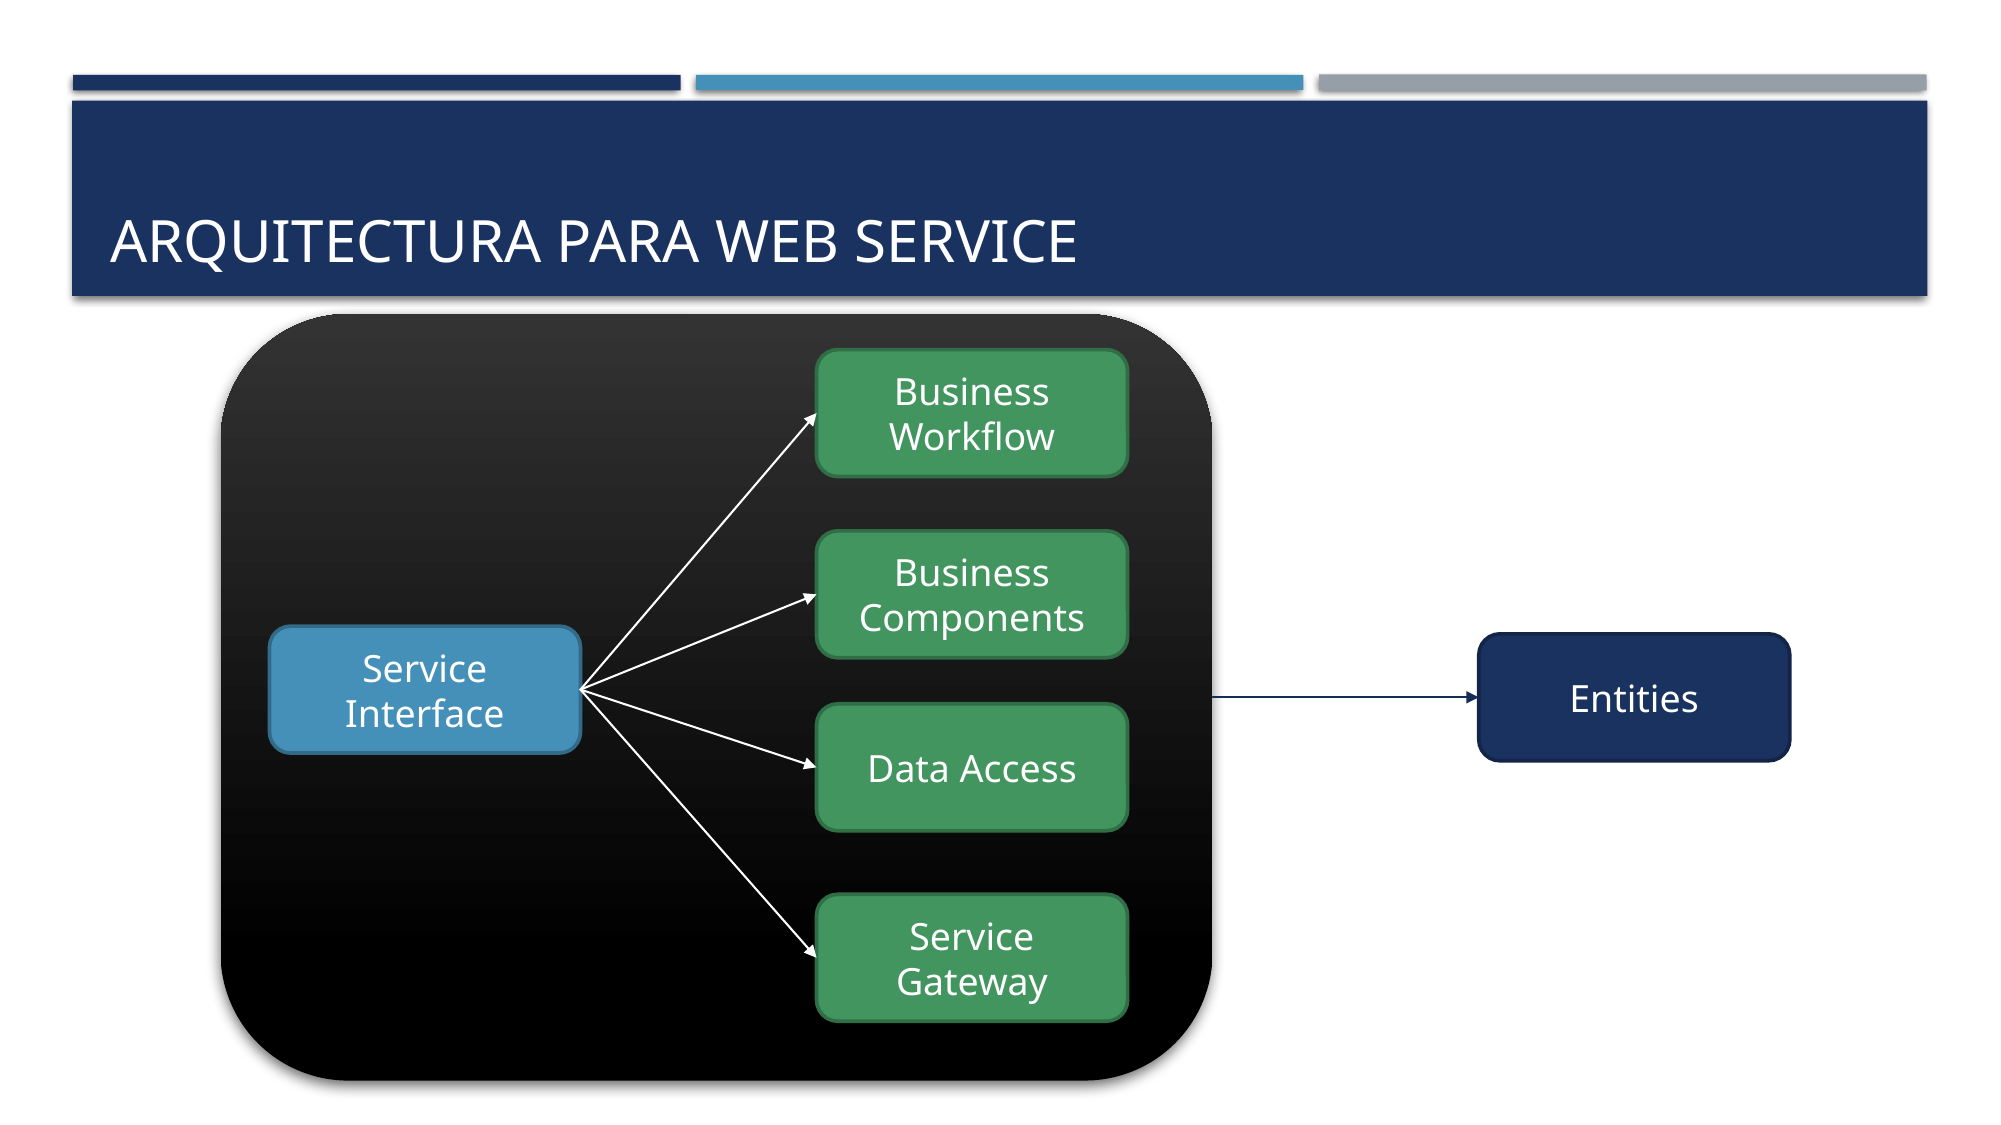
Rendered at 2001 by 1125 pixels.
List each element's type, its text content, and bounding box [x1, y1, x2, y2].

text_box Service Interface [267, 624, 574, 755]
text_box Entities [1476, 632, 1792, 763]
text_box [579, 689, 817, 959]
text_box [220, 314, 1213, 1081]
text_box Business Workflow [814, 347, 1130, 479]
text_box Service Gateway [814, 892, 1130, 1024]
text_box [579, 593, 817, 687]
text_box Business Components [823, 529, 1130, 660]
title Arquitectura para Web Service [95, 115, 1905, 282]
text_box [579, 412, 817, 593]
text_box Data Access [823, 701, 1130, 833]
